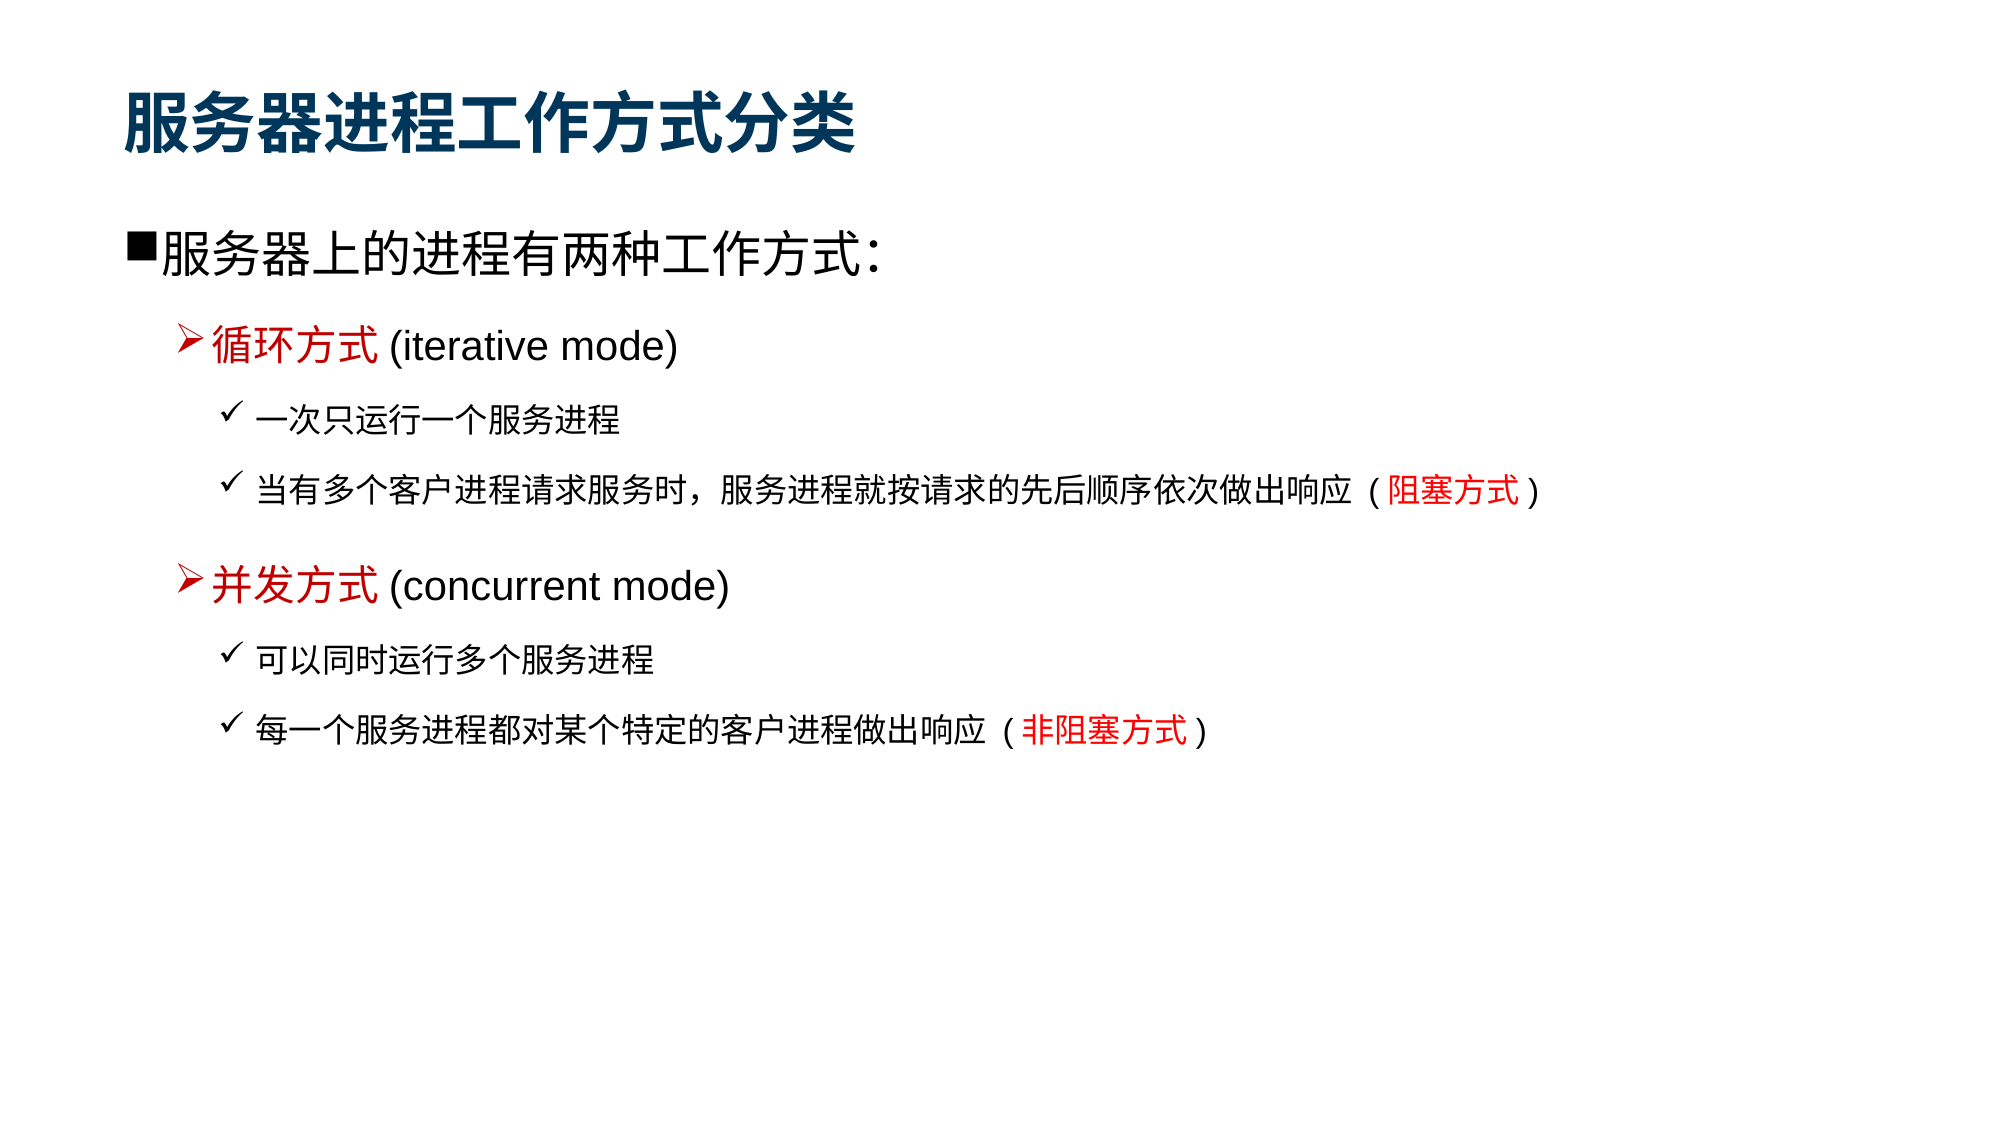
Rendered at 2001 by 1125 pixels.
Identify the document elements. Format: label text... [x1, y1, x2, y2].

list 服务器上的进程有两种工作方式： 循环方式(iterative mode) 一次只运行一个服务进程 当有多个客户进程请求服务时，服务进程就按请求的先后顺序依次做出响应 (阻塞方式) 并发方式(concurrent mode) 可以同时运行多个服务进程 每一个服务进程都对某个特定的客户进程做出响应 (非阻塞方式) [108, 185, 1890, 1007]
title 服务器进程工作方式分类 [108, 21, 1890, 169]
